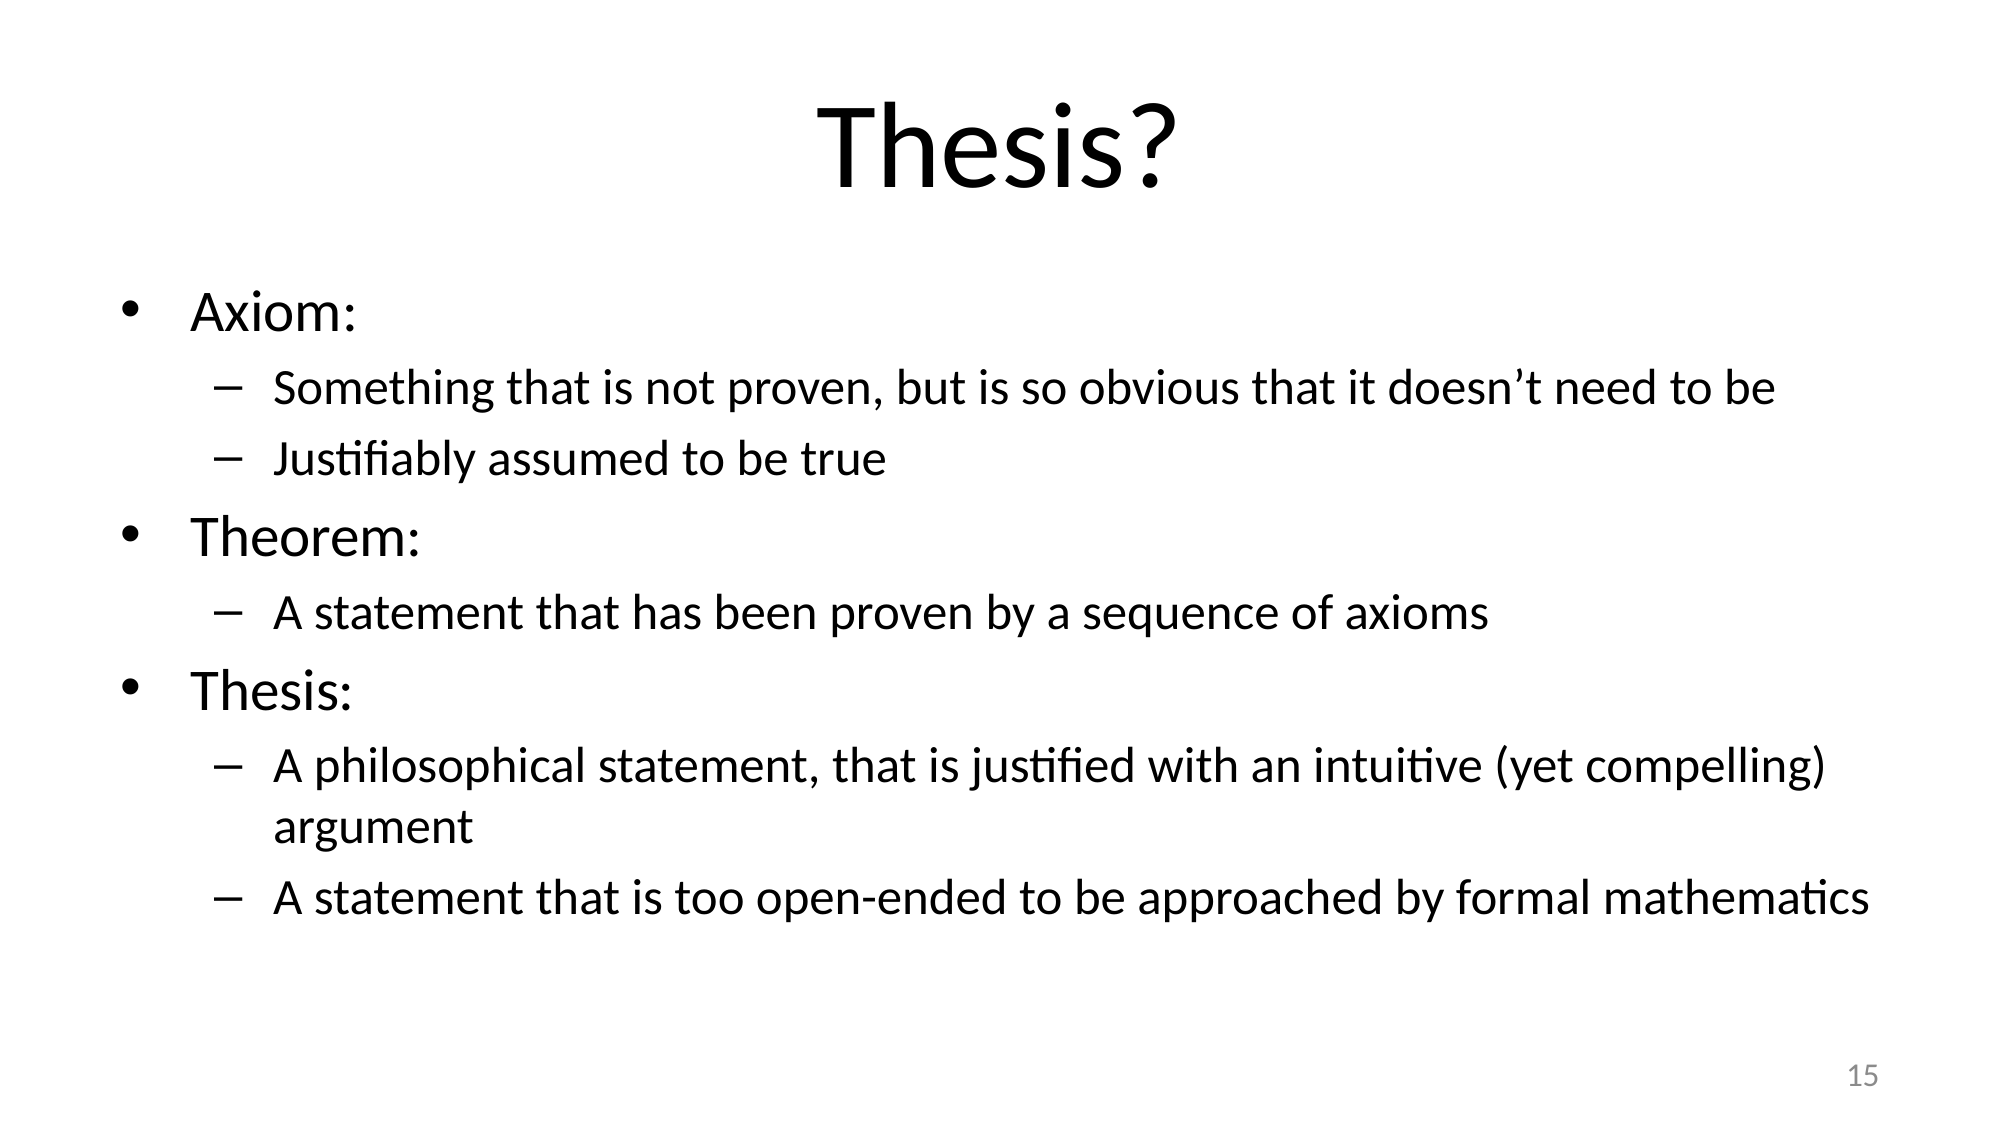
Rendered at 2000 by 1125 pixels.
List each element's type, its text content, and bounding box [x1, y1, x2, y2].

title Thesis? [99, 45, 1900, 233]
slide_number 15 [1432, 1042, 1900, 1103]
list Axiom: Something that is not proven, but is so obvious that it doesn’t need to be Justifiably assumed to be true Theorem: A statement that has been proven by a sequence of axioms Thesis: A philosophical statement, that is justified with an intuitive (yet compelling) argument A statement that is too open-ended to be approached by formal mathematics [99, 262, 1900, 1005]
